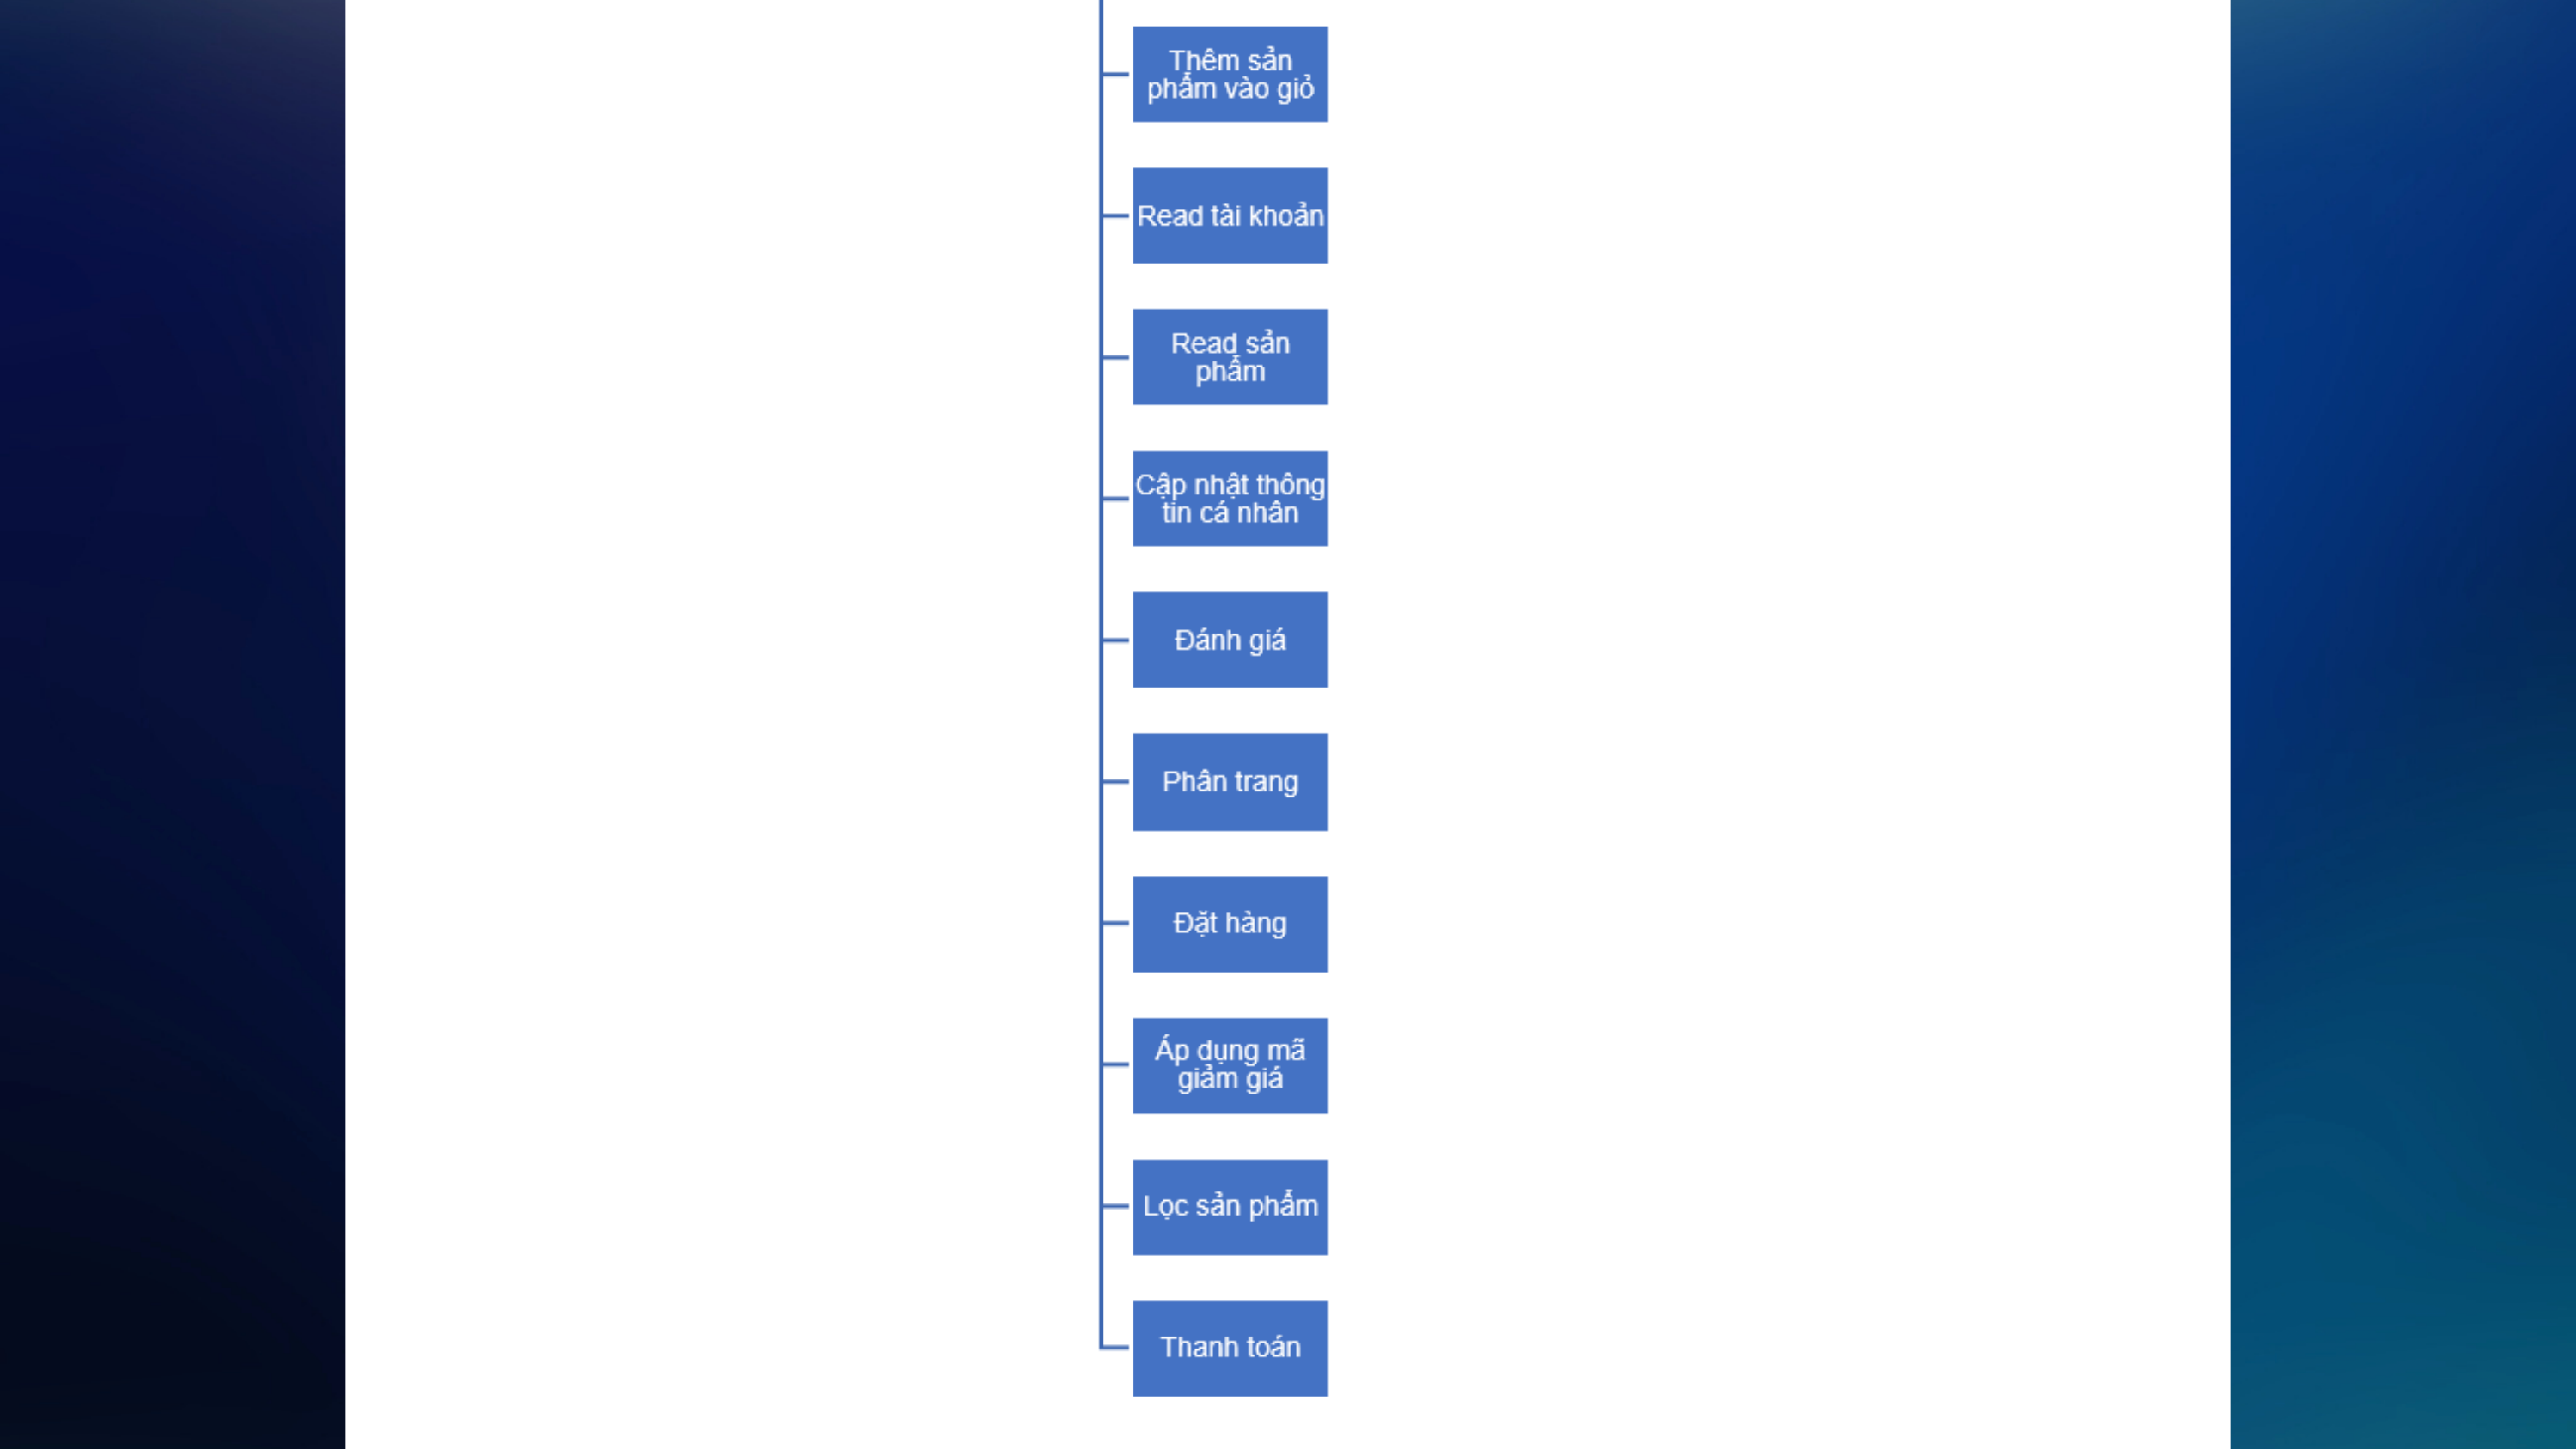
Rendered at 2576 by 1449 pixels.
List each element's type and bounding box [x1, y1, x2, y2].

text_box [2231, 0, 2576, 1449]
text_box [0, 0, 345, 1449]
text_box [345, 0, 2231, 1449]
